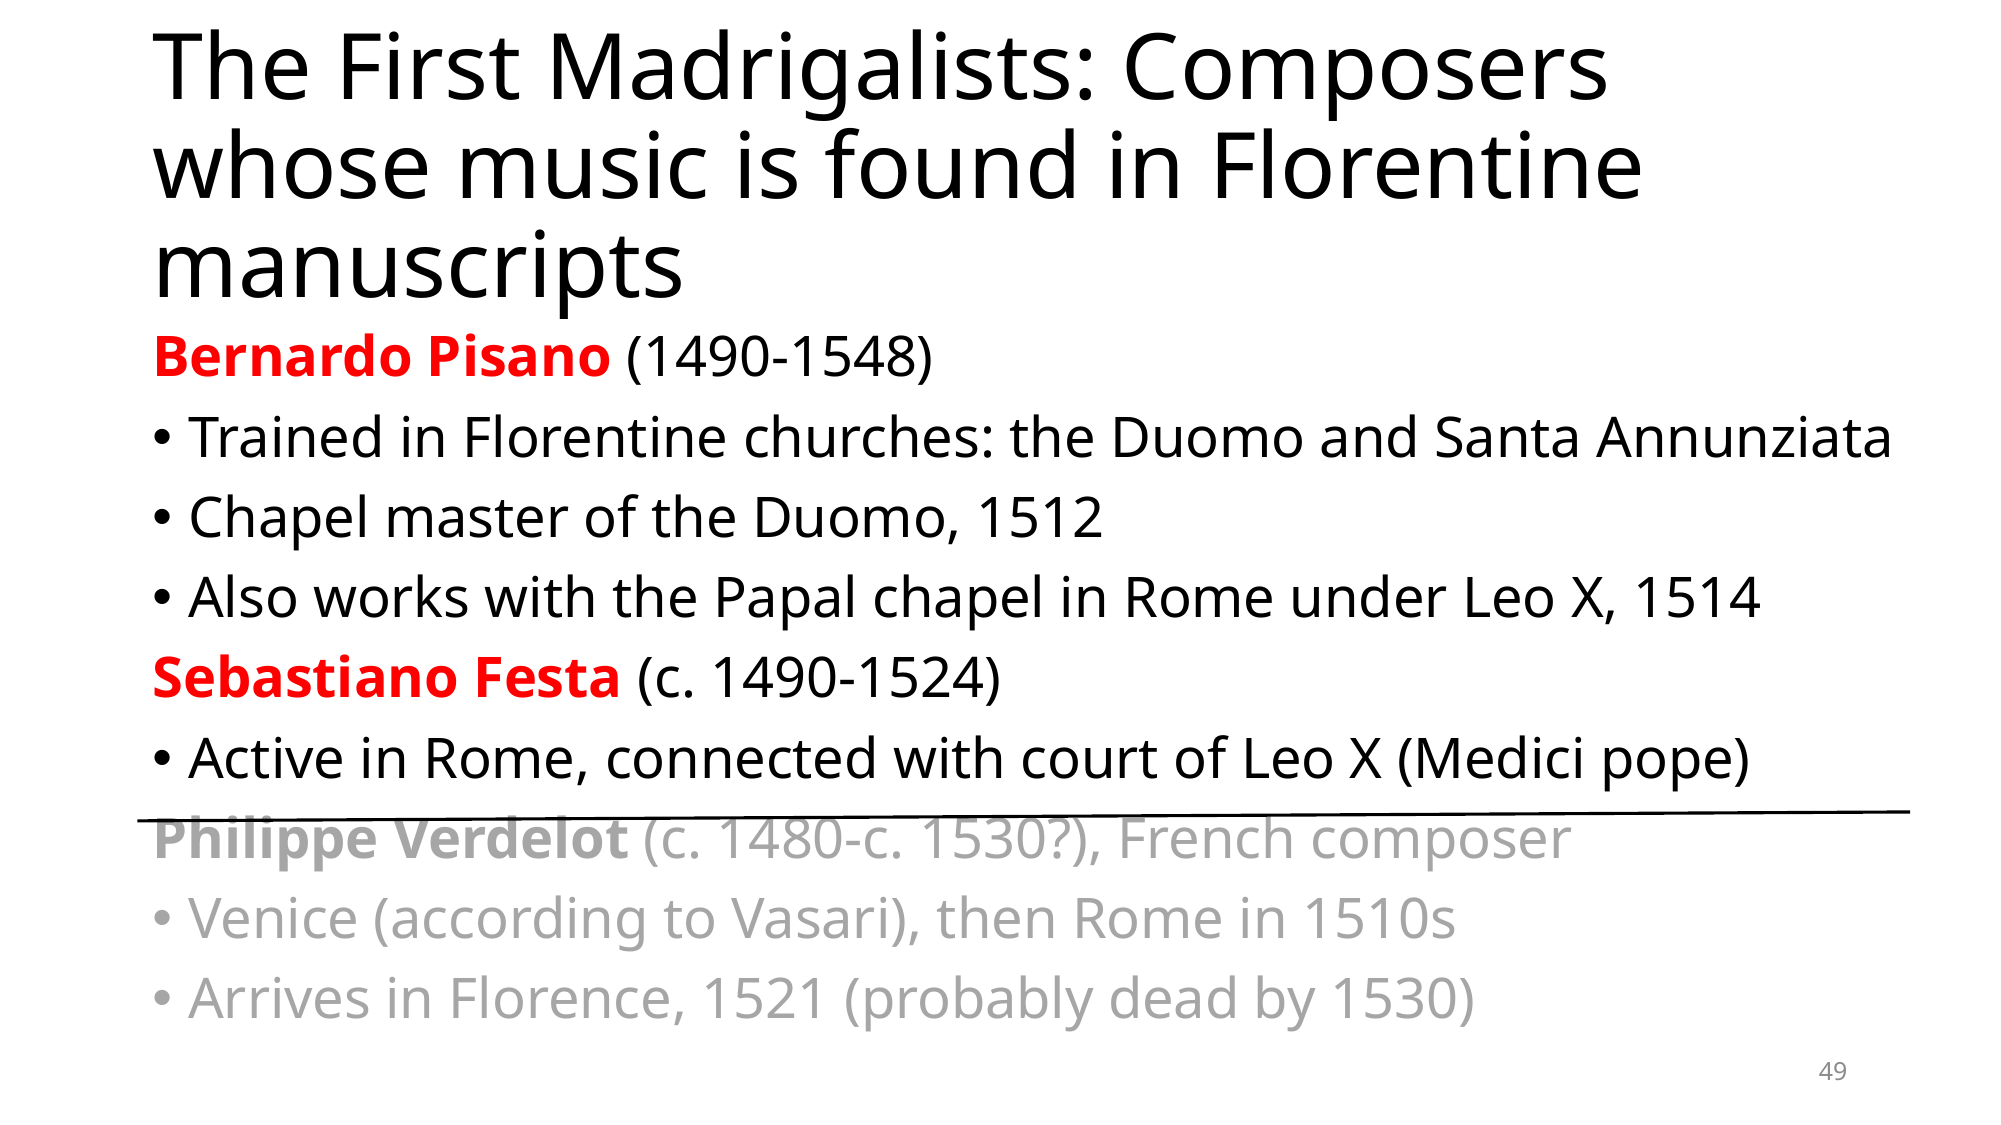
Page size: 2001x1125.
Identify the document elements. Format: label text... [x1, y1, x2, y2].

list Bernardo Pisano (1490-1548) Trained in Florentine churches: the Duomo and Santa Annunziata Chapel master of the Duomo, 1512 Also works with the Papal chapel in Rome under Leo X, 1514 Sebastiano Festa (c. 1490-1524) Active in Rome, connected with court of Leo X (Medici pope) Philippe Verdelot (c. 1480-c. 1530?), French composer Venice (according to Vasari), then Rome in 1510s Arrives in Florence, 1521 (probably dead by 1530) [137, 321, 1930, 1105]
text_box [137, 811, 1910, 821]
title The First Madrigalists: Composers whose music is found in Florentine manuscripts [137, 59, 1863, 278]
slide_number 49 [1412, 1042, 1863, 1103]
